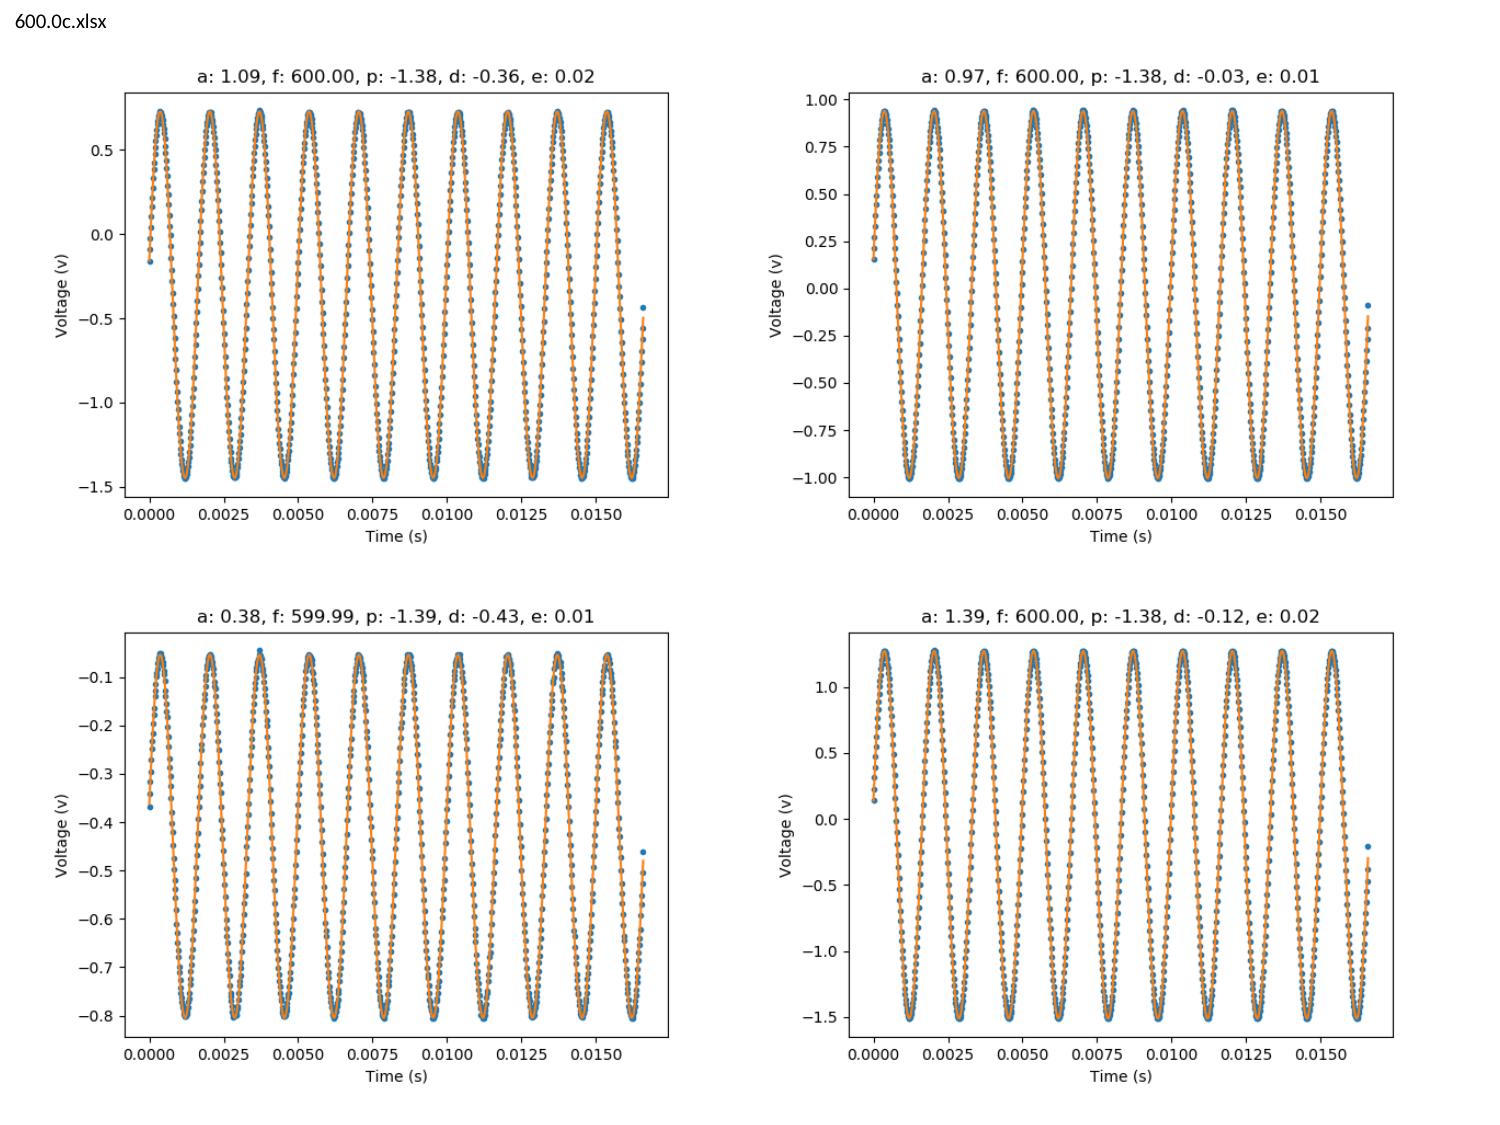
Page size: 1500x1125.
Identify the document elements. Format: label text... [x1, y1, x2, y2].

picture [761, 29, 1463, 556]
picture [37, 29, 739, 556]
picture [761, 569, 1463, 1096]
text_box 600.0c.xlsx [0, 0, 300, 38]
picture [37, 569, 739, 1096]
